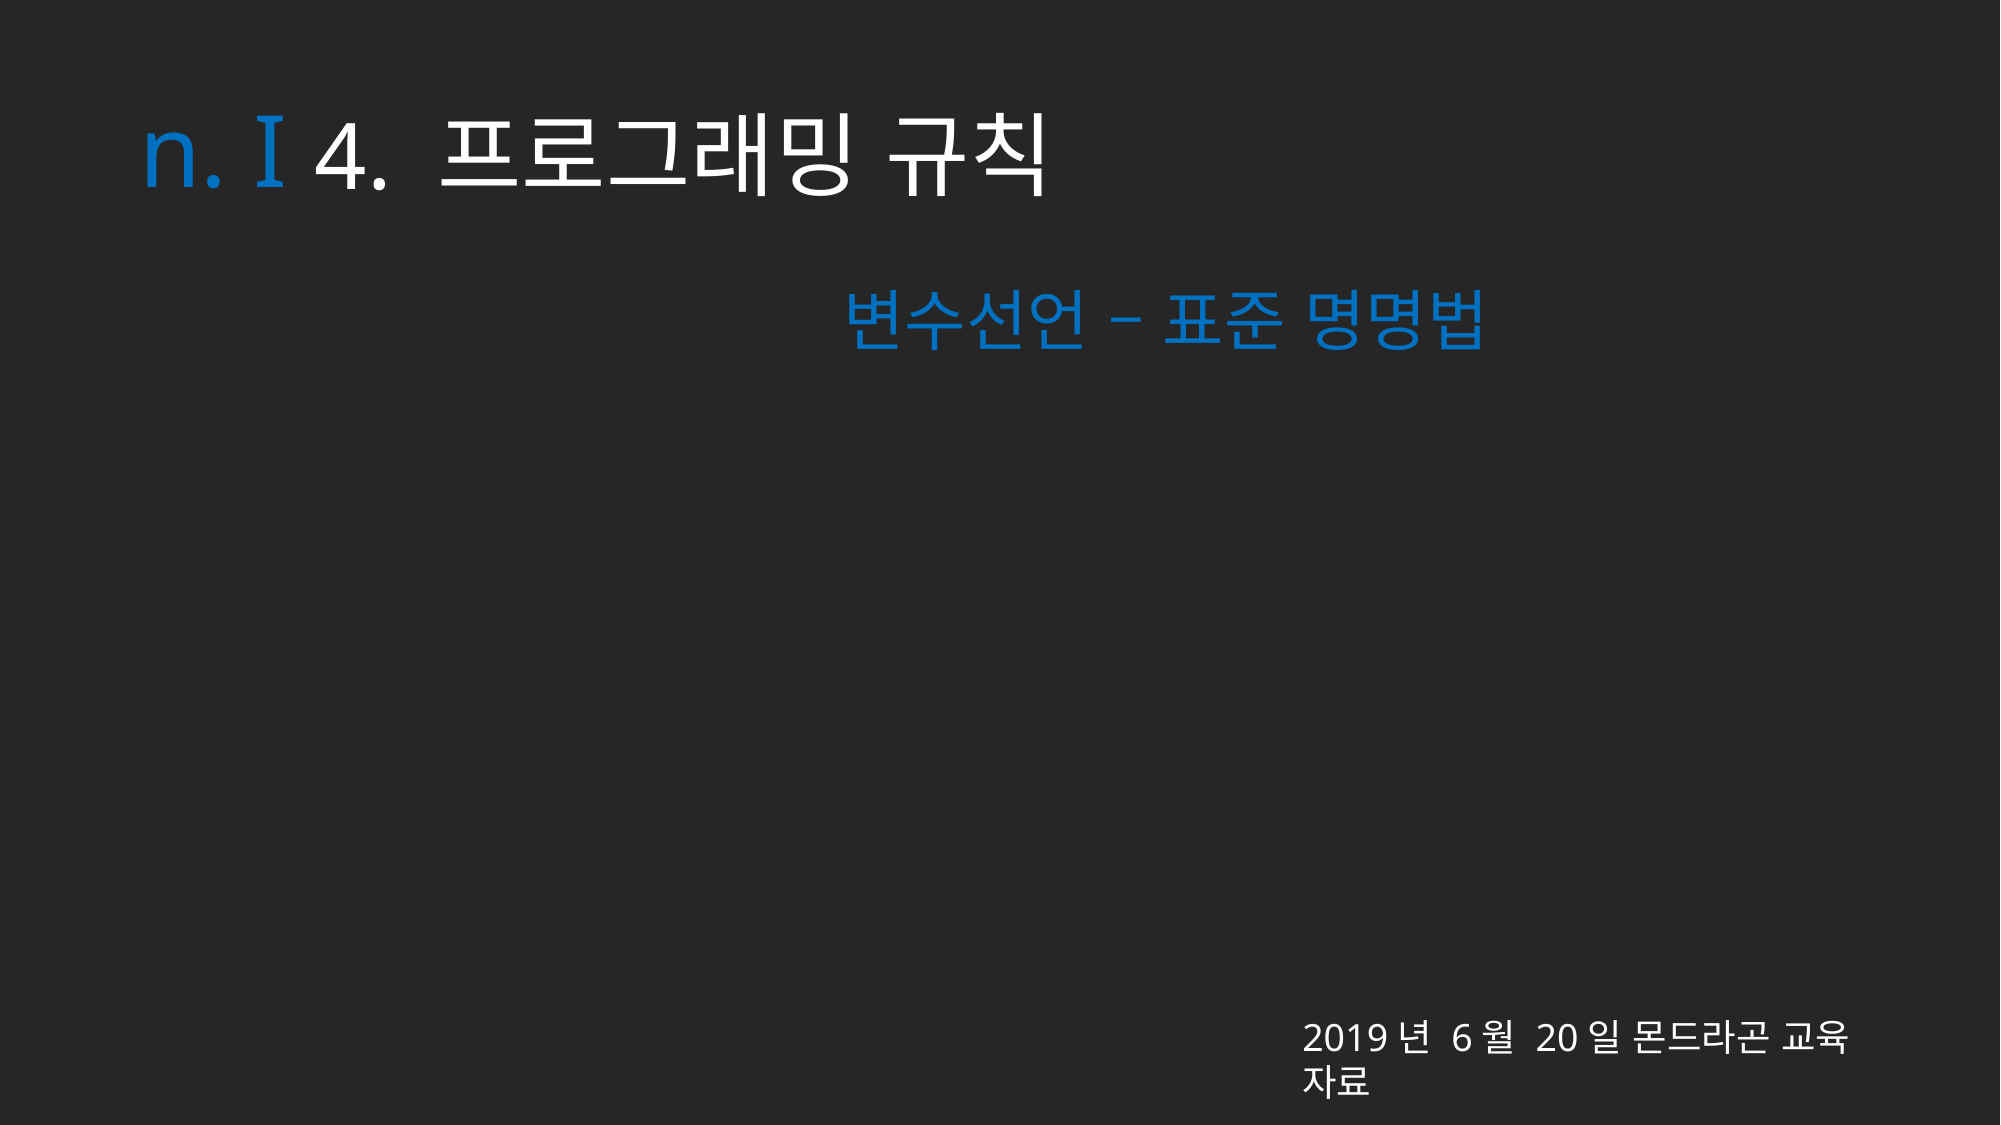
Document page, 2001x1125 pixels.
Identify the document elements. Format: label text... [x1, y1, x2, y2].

text_box 2019년 6월 20일 몬드라곤 교육 자료 [1287, 1006, 1945, 1112]
text_box n. I [124, 79, 303, 215]
text_box 변수선언 – 표준 명명법 [828, 271, 1505, 367]
text_box 4. 프로그래밍 규칙 [300, 90, 1468, 215]
